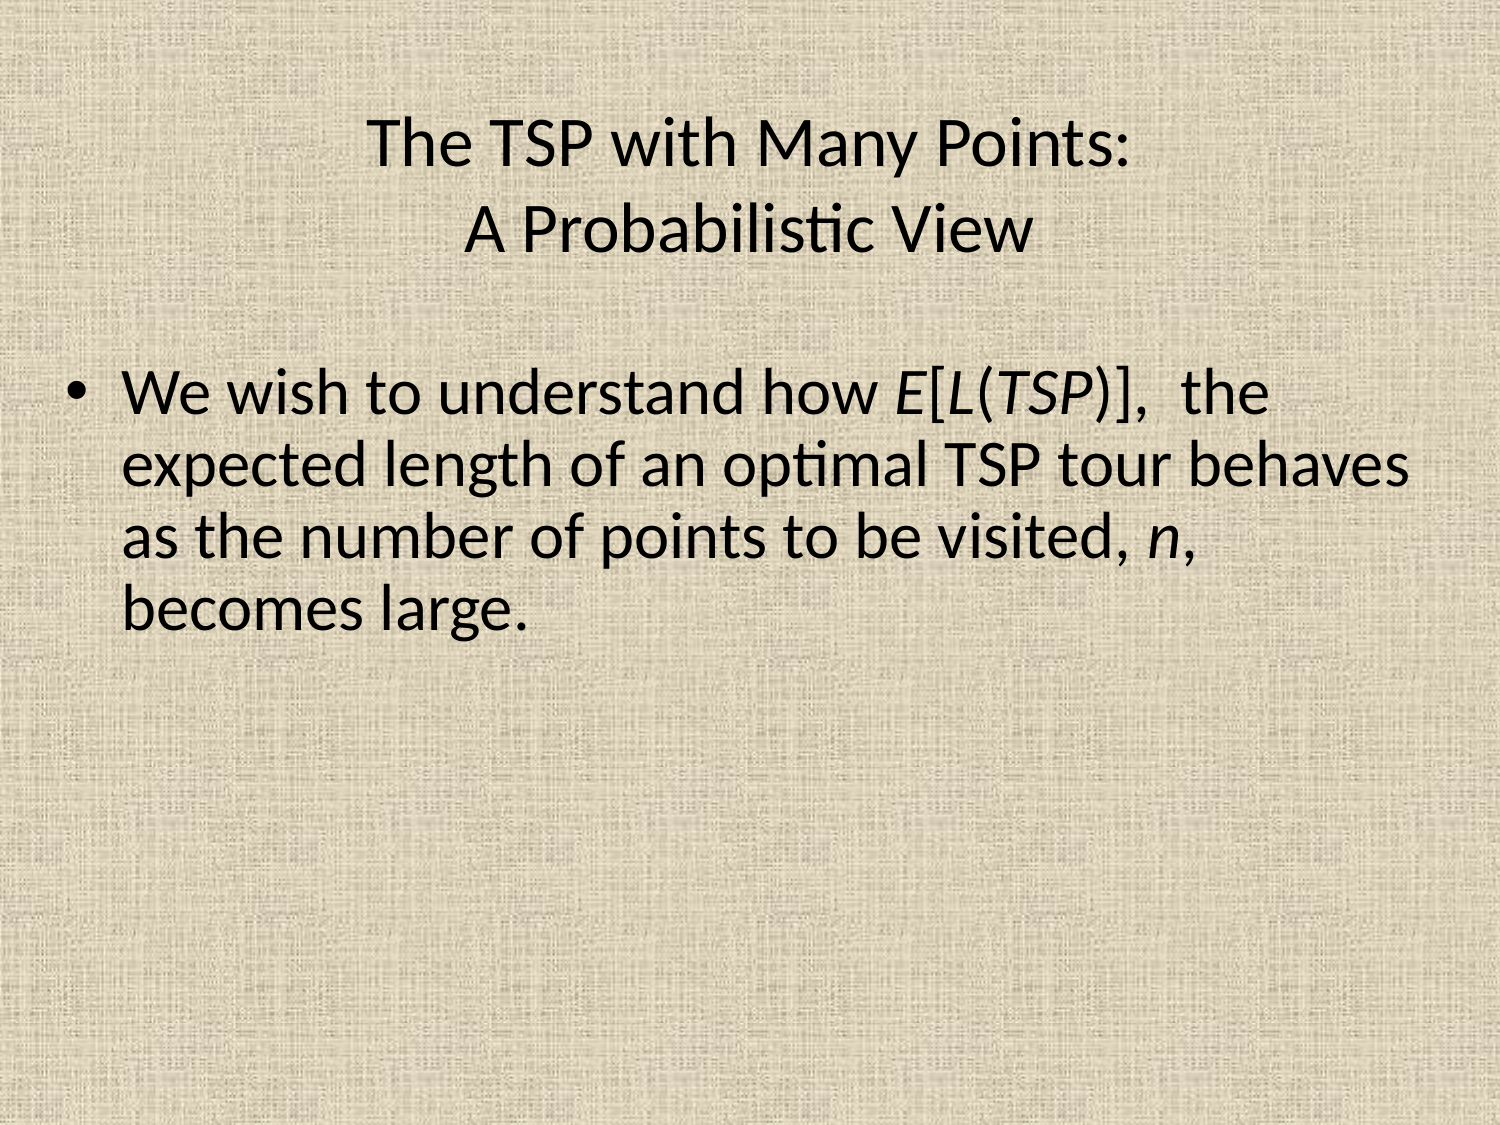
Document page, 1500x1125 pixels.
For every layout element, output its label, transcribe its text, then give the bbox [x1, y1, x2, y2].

picture [0, 0, 1500, 1125]
list We wish to understand how E[L(TSP)], the expected length of an optimal TSP tour behaves as the number of points to be visited, n, becomes large. [50, 350, 1463, 1125]
title The TSP with Many Points: A Probabilistic View [37, 87, 1463, 275]
